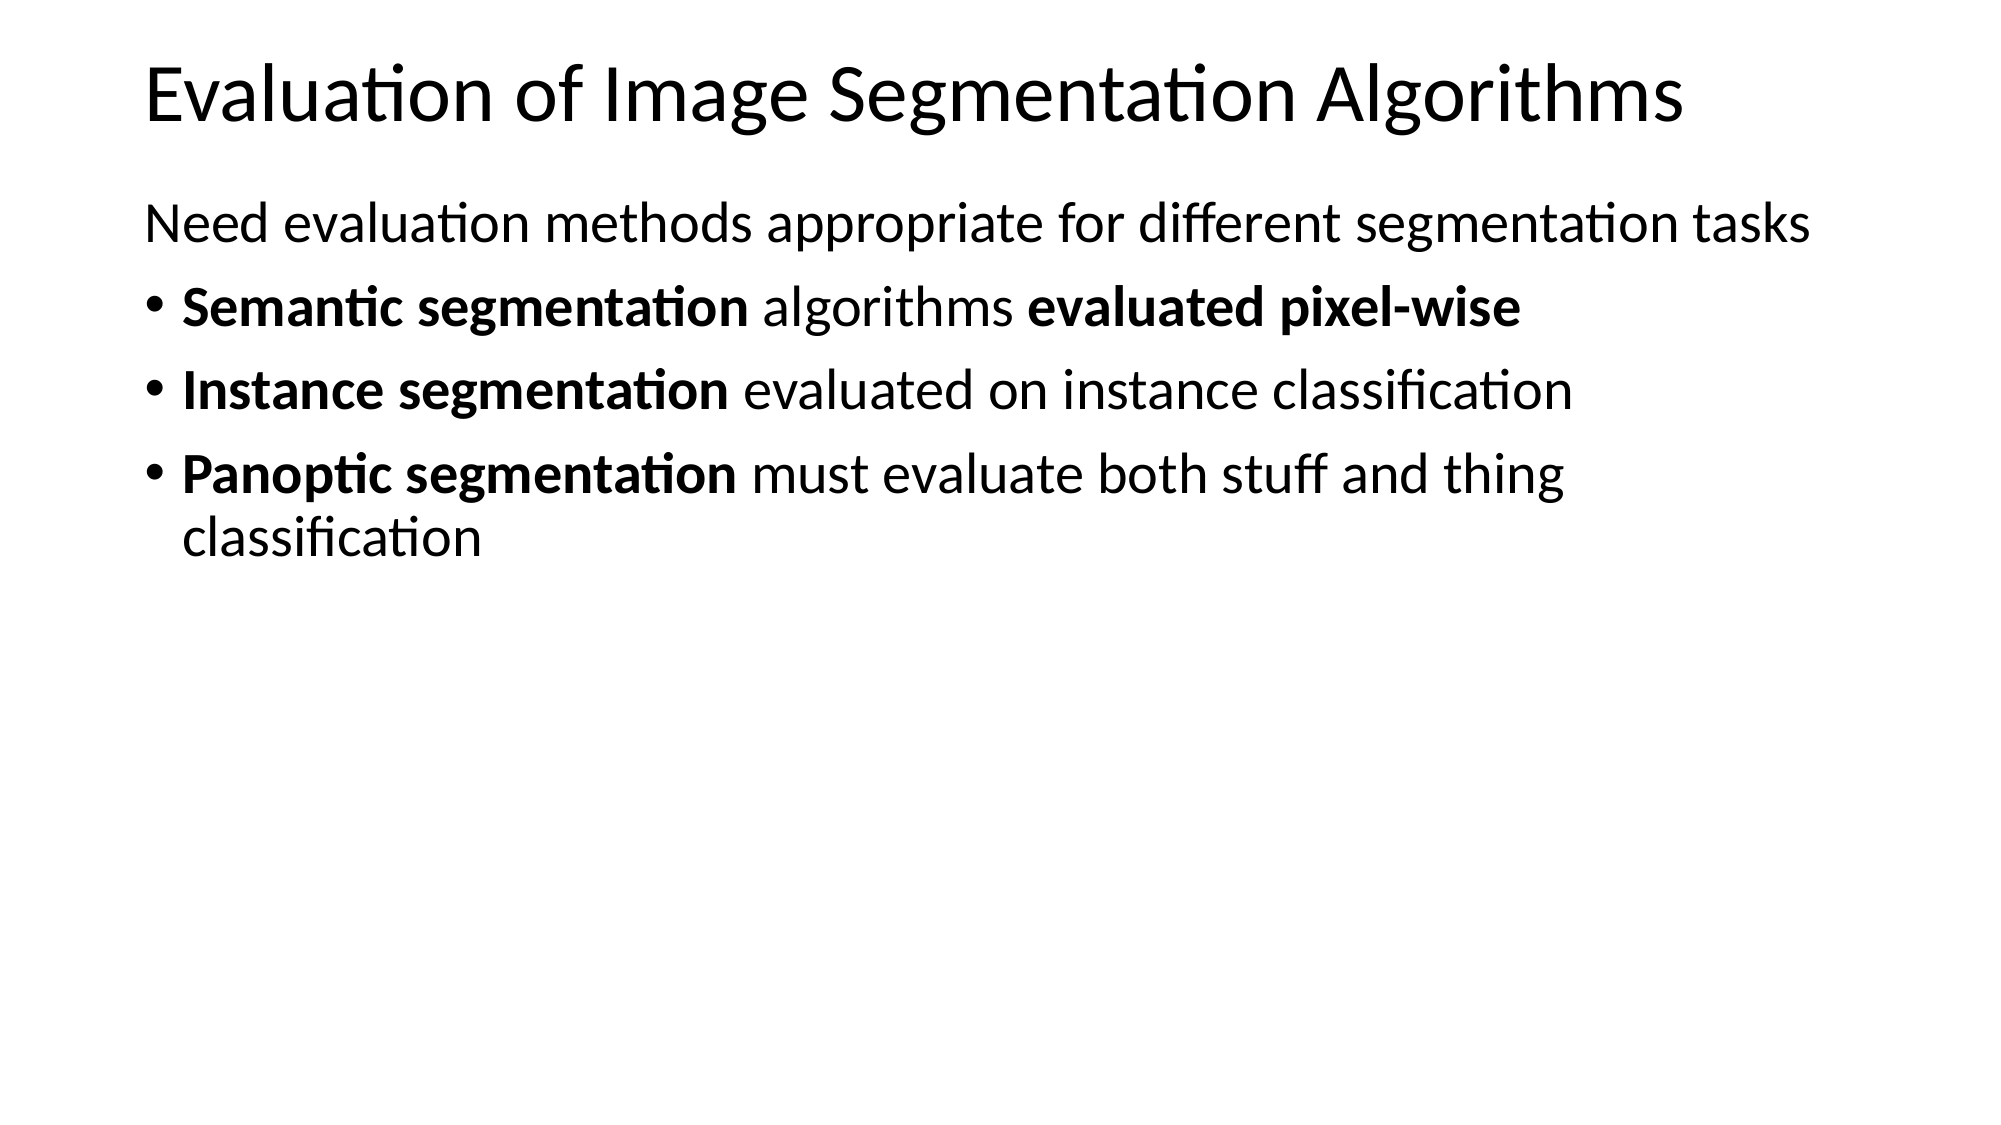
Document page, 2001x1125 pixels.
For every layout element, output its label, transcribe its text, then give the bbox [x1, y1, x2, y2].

title Evaluation of Image Segmentation Algorithms [129, 22, 1855, 166]
list Need evaluation methods appropriate for different segmentation tasks Semantic segmentation algorithms evaluated pixel-wise Instance segmentation evaluated on instance classification Panoptic segmentation must evaluate both stuff and thing classification [129, 184, 1855, 1102]
